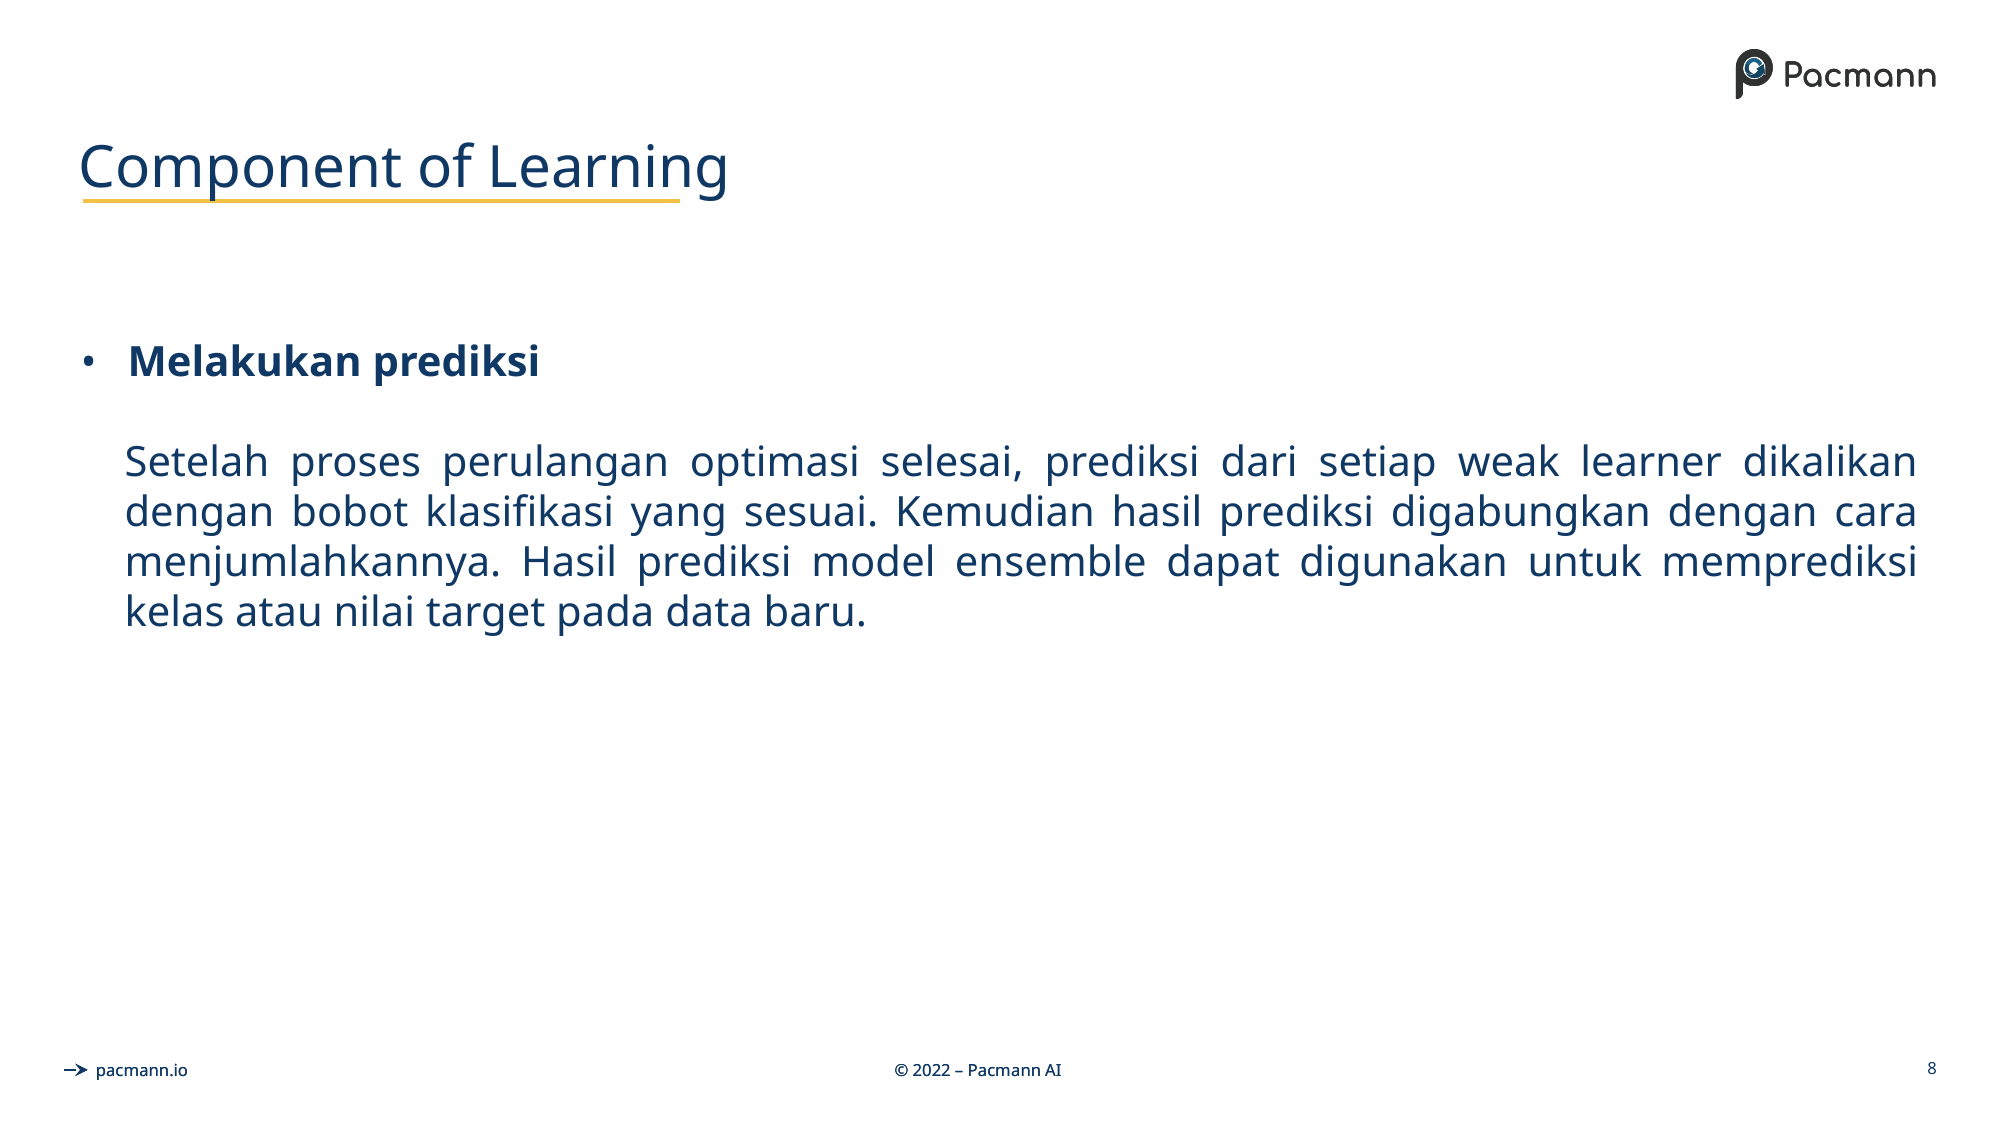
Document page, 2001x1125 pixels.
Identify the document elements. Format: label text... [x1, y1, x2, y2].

picture [1707, 36, 1966, 112]
title Component of Learning [63, 59, 1935, 278]
text_box Melakukan prediksi Setelah proses perulangan optimasi selesai, prediksi dari setiap weak learner dikalikan dengan bobot klasifikasi yang sesuai. Kemudian hasil prediksi digabungkan dengan cara menjumlahkannya. Hasil prediksi model ensemble dapat digunakan untuk memprediksi kelas atau nilai target pada data baru. [65, 277, 1935, 693]
